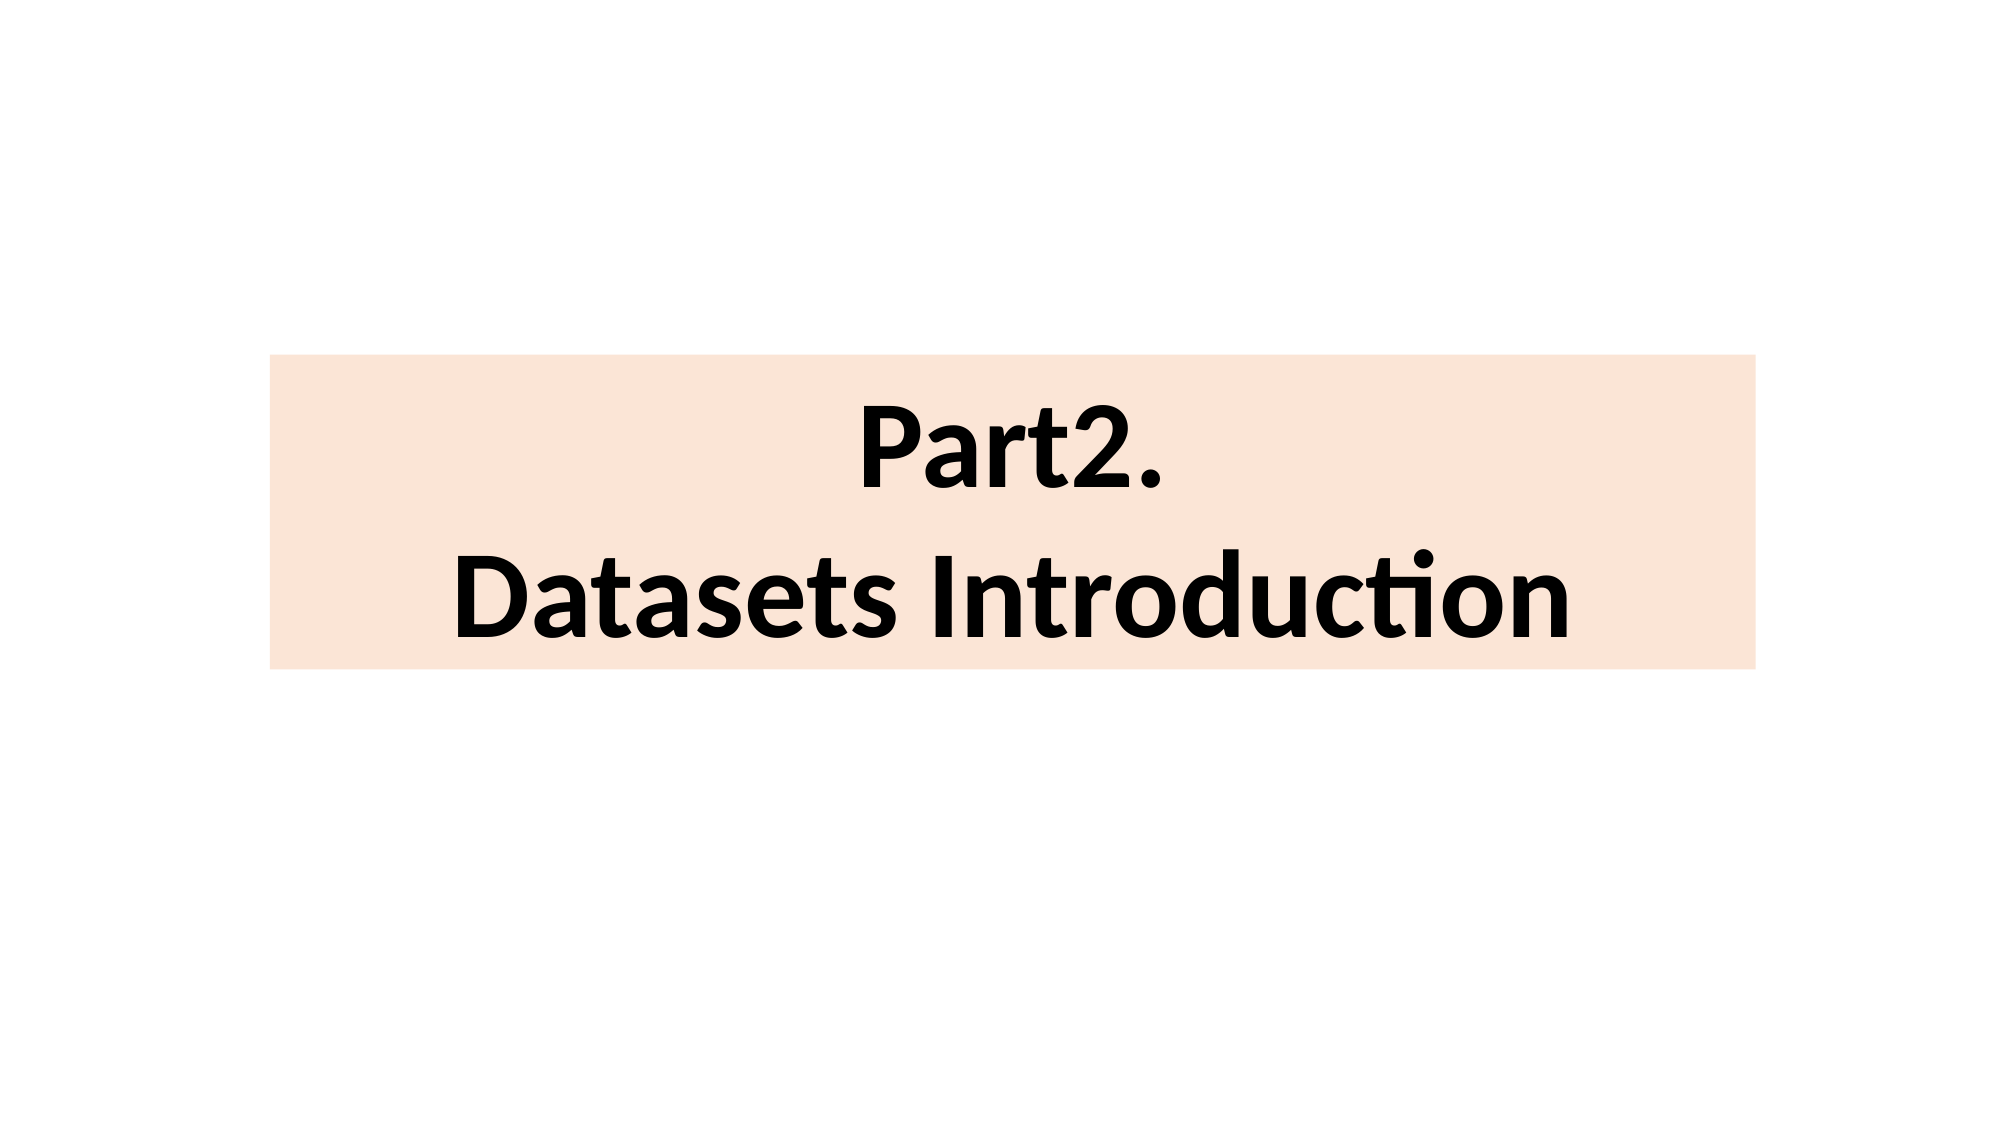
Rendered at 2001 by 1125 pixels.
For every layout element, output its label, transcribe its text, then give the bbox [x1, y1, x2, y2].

text_box Part2. Datasets Introduction [269, 354, 1756, 670]
